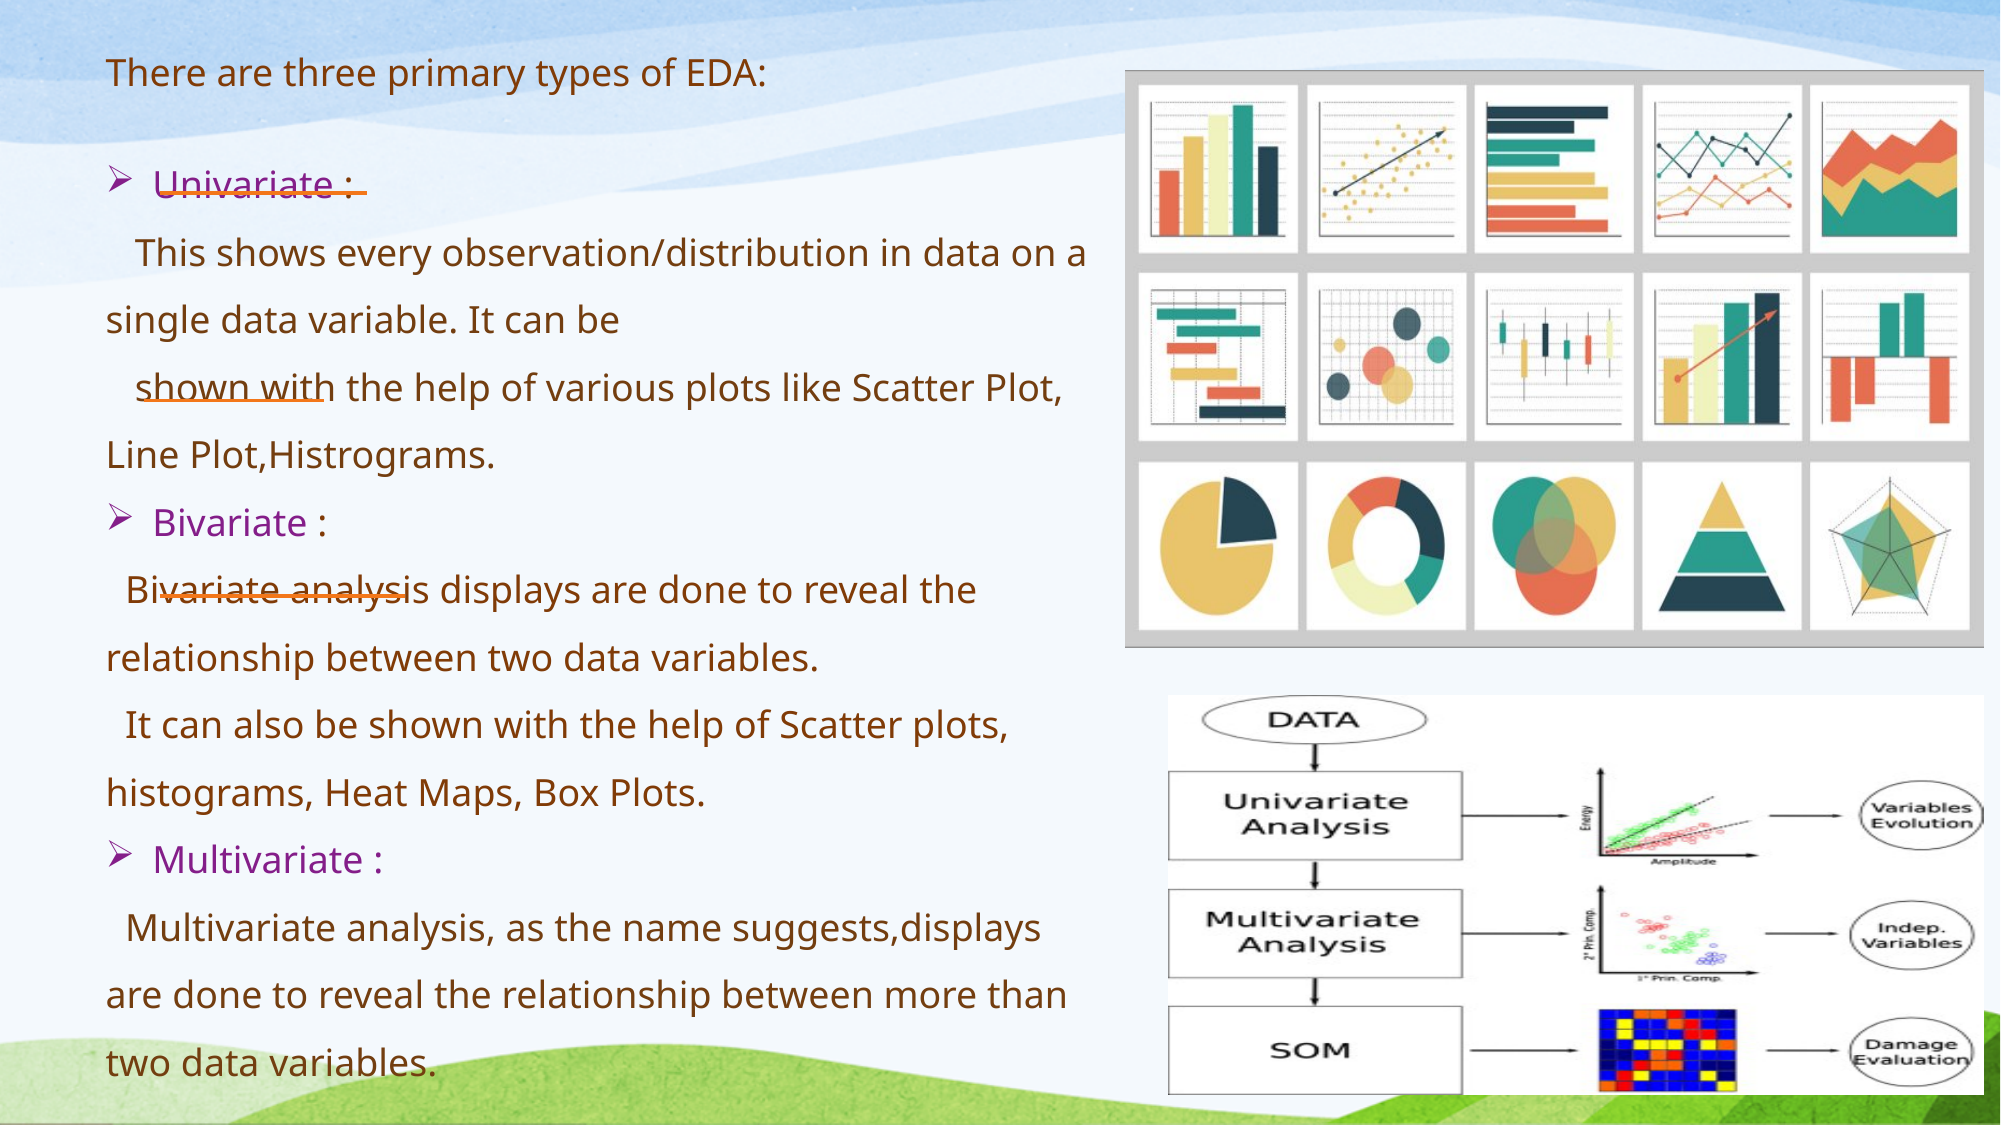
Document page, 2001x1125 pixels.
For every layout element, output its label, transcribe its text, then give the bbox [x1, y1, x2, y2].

picture [0, 0, 2001, 1125]
text_box There are three primary types of EDA: Univariate : This shows every observation/distribution in data on a single data variable. It can be shown with the help of various plots like Scatter Plot, Line Plot,Histrograms. Bivariate : Bivariate analysis displays are done to reveal the relationship between two data variables. It can also be shown with the help of Scatter plots, histograms, Heat Maps, Box Plots. Multivariate : Multivariate analysis, as the name suggests,displays are done to reveal the relationship between more than two data variables. [90, 41, 1106, 1125]
